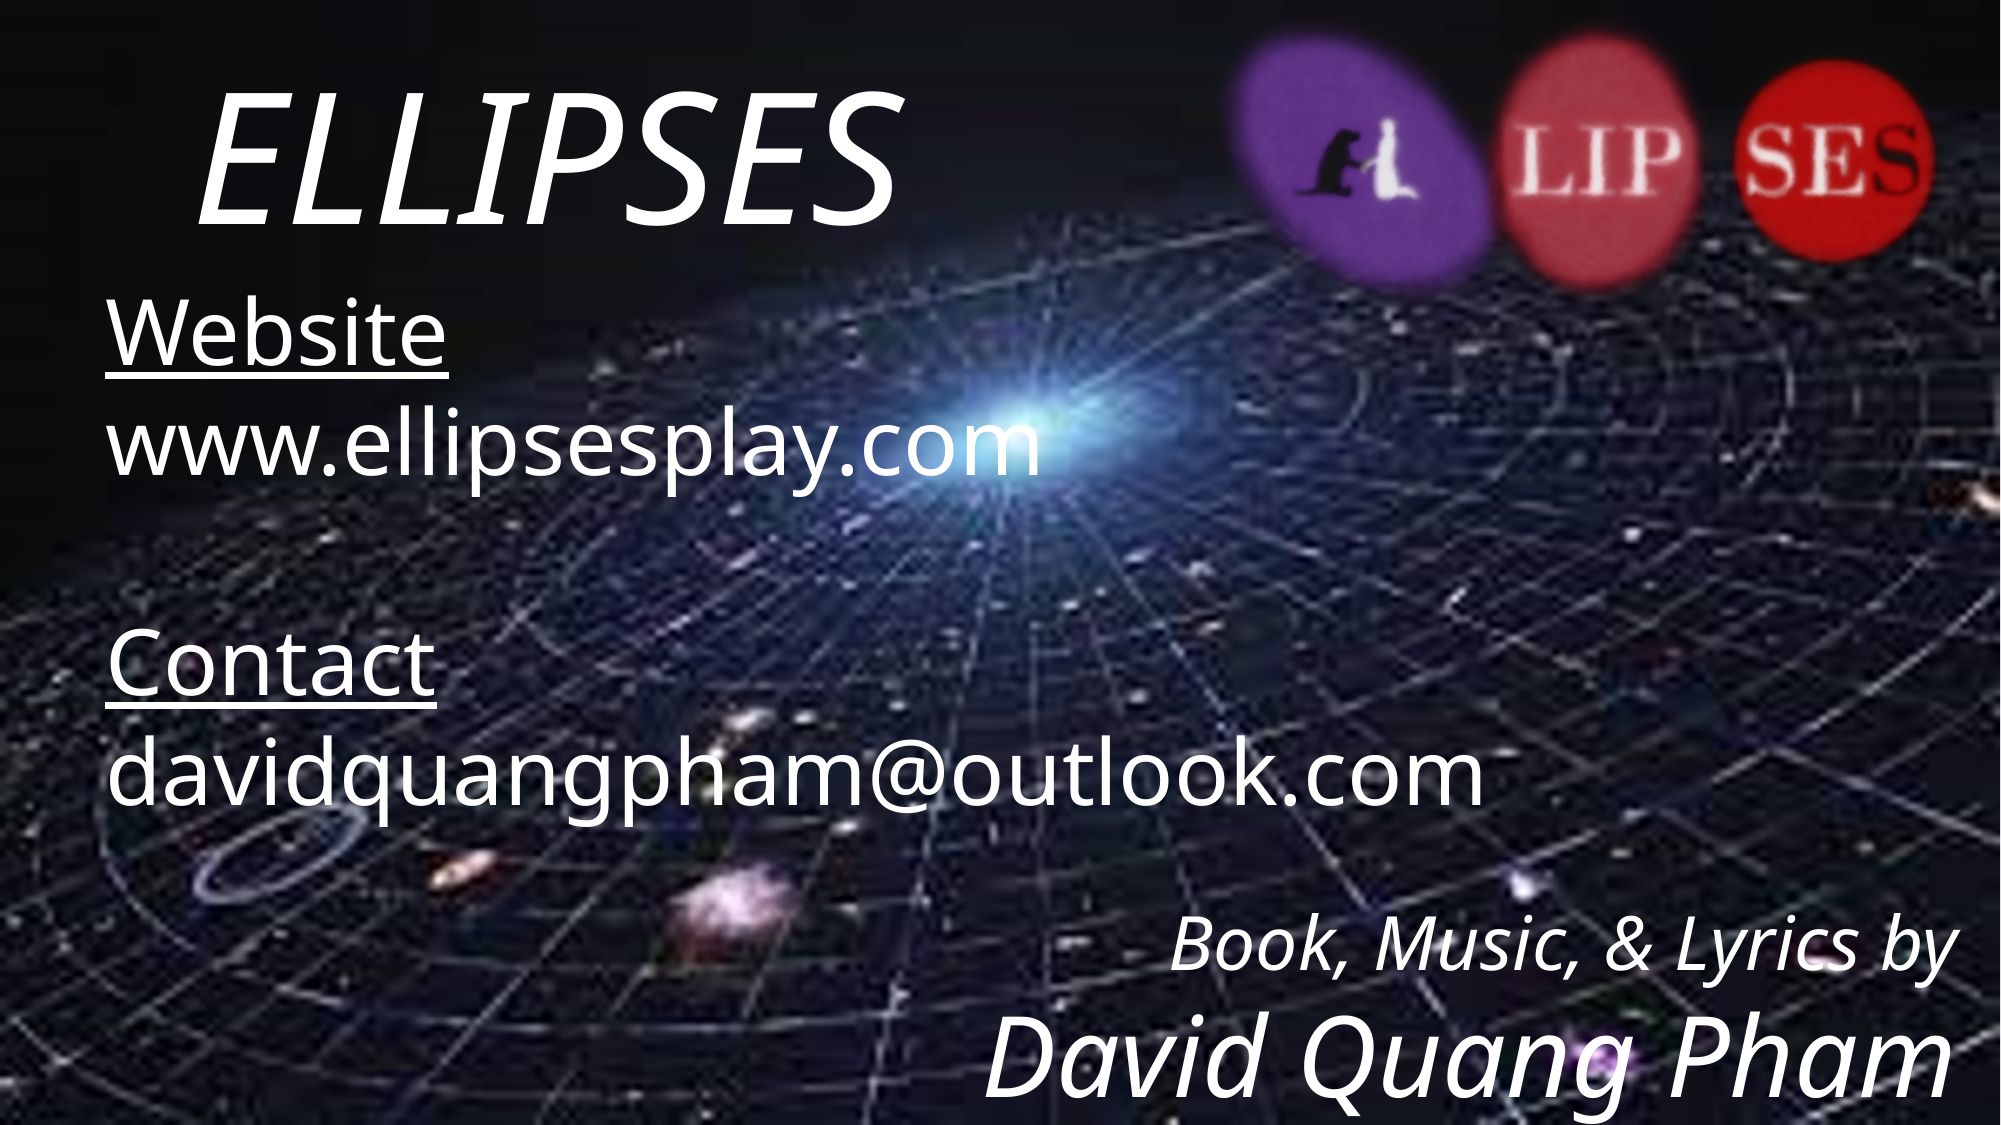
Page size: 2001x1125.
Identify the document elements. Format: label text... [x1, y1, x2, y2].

text_box Book, Music, & Lyrics by David Quang Pham [498, 887, 1973, 1125]
text_box Ellipses [176, 34, 918, 269]
text_box Website www.ellipsesplay.com Contact davidquangpham@outlook.com [90, 266, 1505, 881]
picture [0, 0, 2001, 1125]
